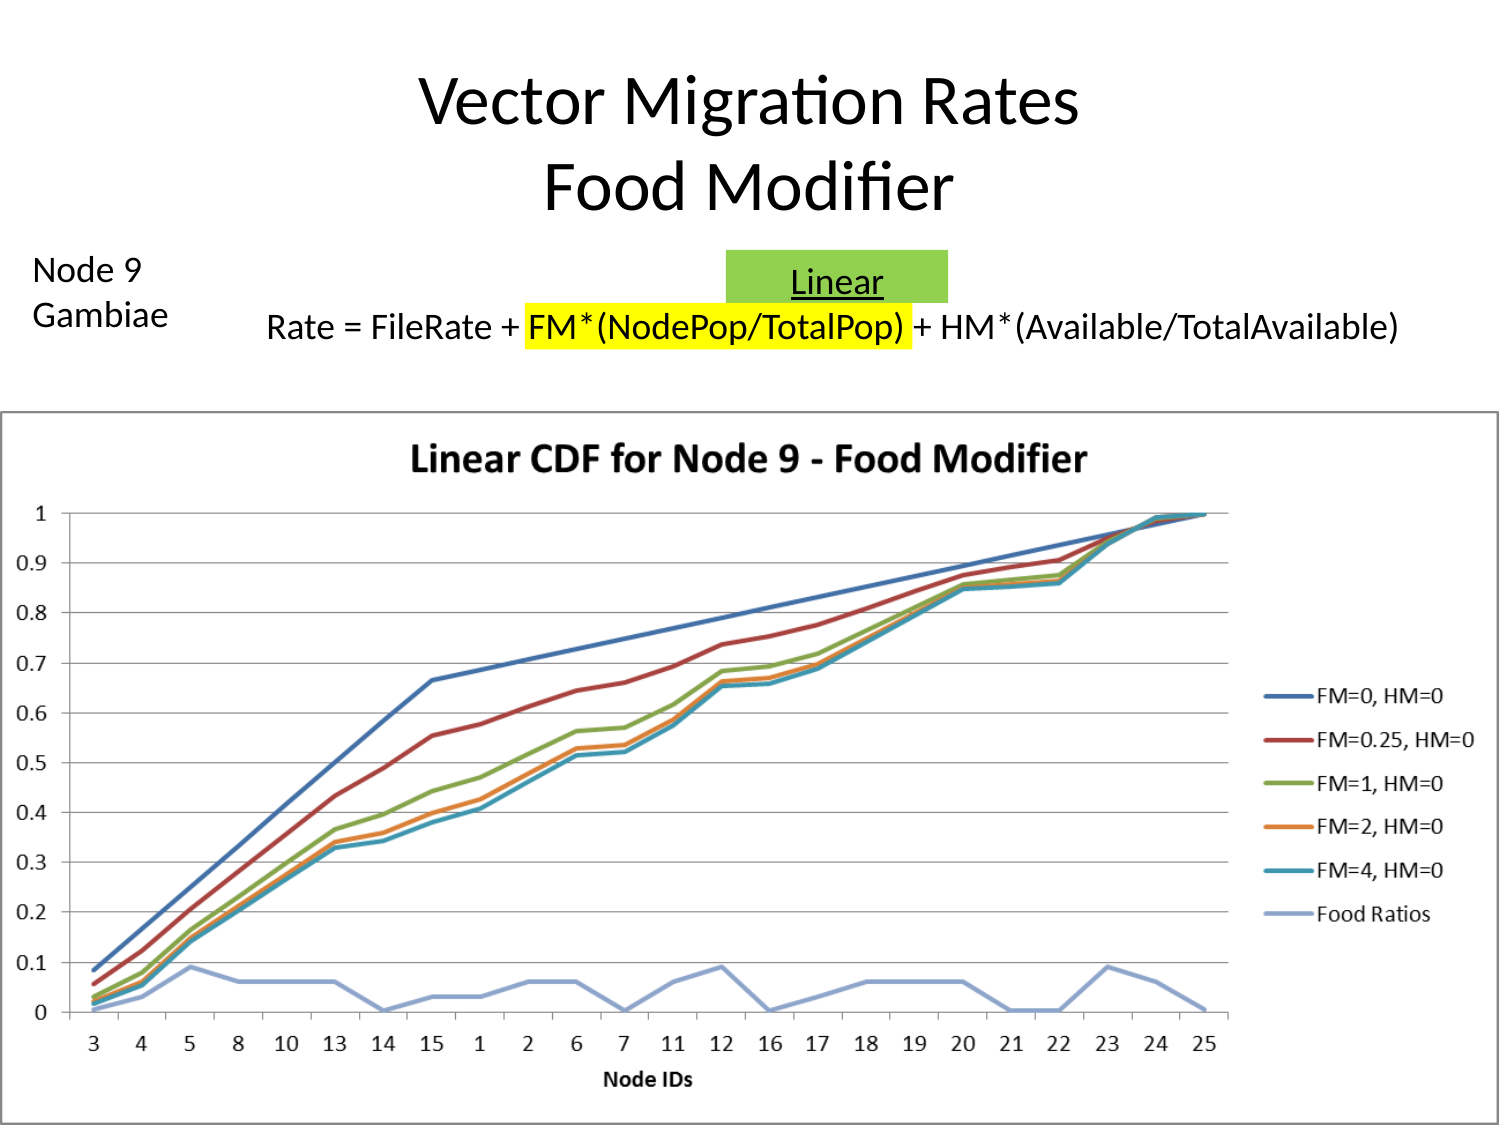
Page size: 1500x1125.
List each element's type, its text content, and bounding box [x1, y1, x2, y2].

text_box Linear Rate = FileRate + FM*(NodePop/TotalPop) + HM*(Available/TotalAvailable) [225, 249, 1450, 355]
picture [0, 411, 1499, 1125]
title Vector Migration Rates Food Modifier [75, 45, 1425, 233]
text_box Node 9 Gambiae [17, 237, 185, 343]
